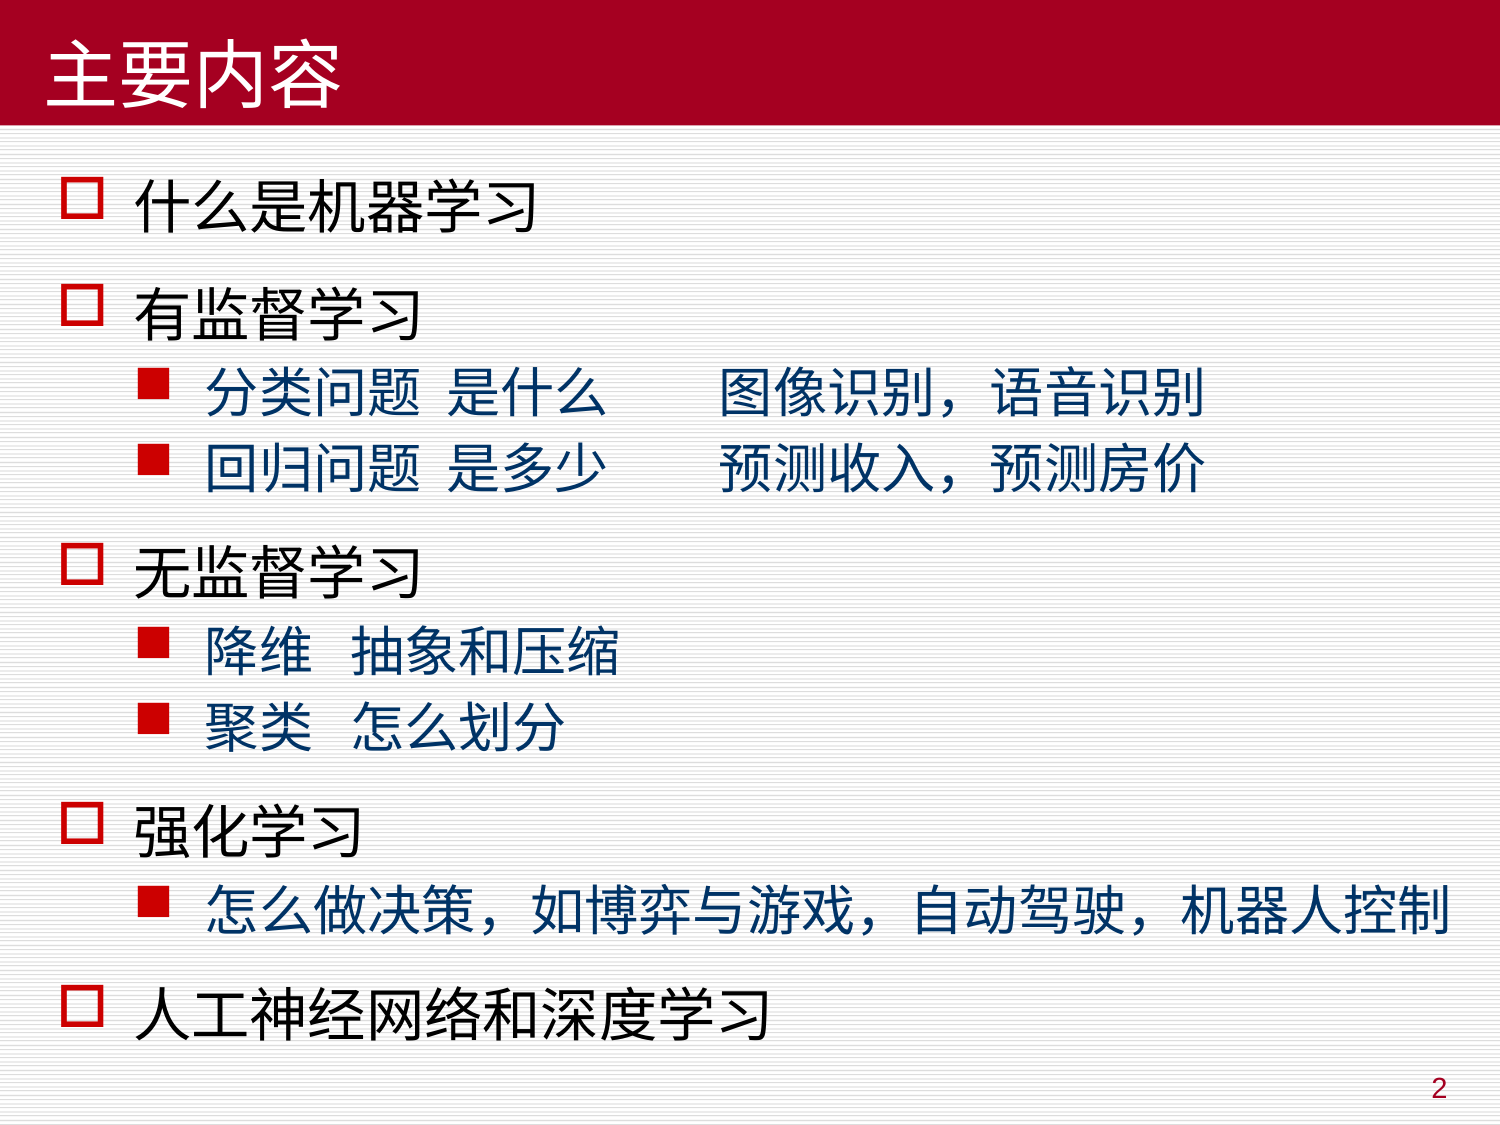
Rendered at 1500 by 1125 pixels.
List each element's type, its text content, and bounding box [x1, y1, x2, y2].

title 主要内容 [0, 0, 1500, 126]
list 什么是机器学习 有监督学习 分类问题 是什么 图像识别，语音识别 回归问题 是多少 预测收入，预测房价 无监督学习 降维 抽象和压缩 聚类 怎么划分 强化学习 怎么做决策，如博弈与游戏，自动驾驶，机器人控制 人工神经网络和深度学习 [41, 148, 1500, 1035]
slide_number 2 [1137, 1062, 1463, 1122]
picture [0, 126, 1500, 1125]
